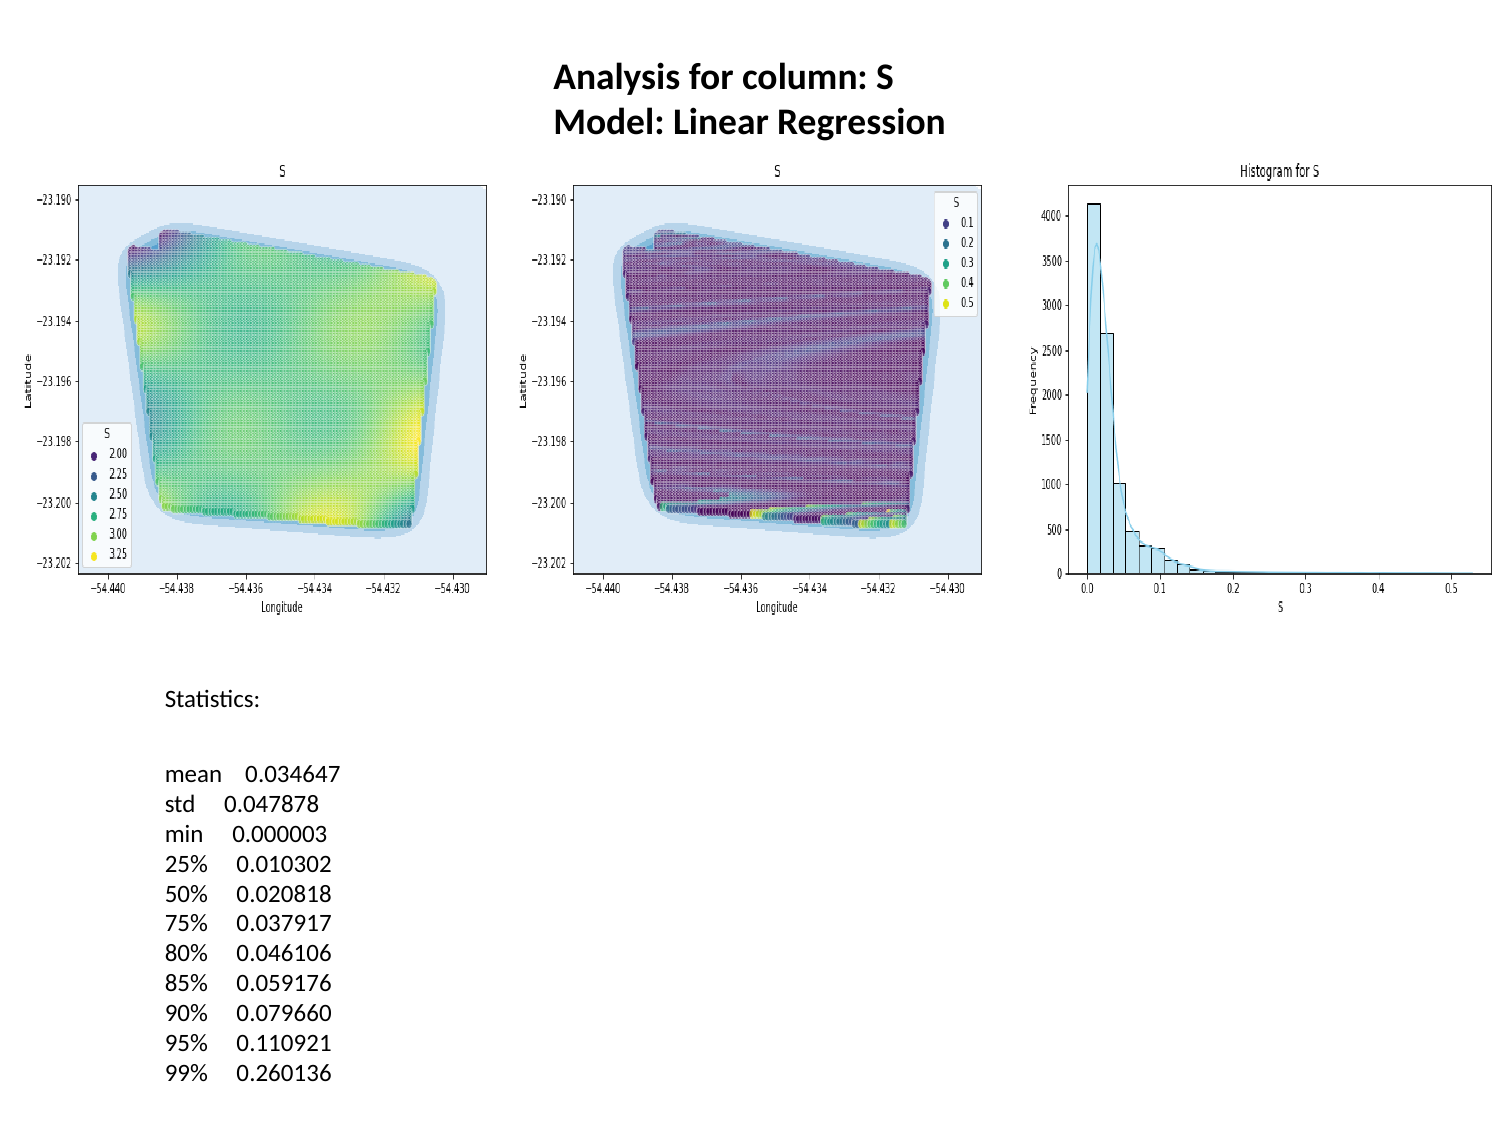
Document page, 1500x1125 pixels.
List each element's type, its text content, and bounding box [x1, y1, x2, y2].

picture [14, 149, 496, 631]
picture [1019, 149, 1500, 631]
picture [509, 149, 991, 631]
text_box Analysis for column: S Model: Linear Regression [538, 0, 962, 148]
text_box Statistics: mean 0.034647 std 0.047878 min 0.000003 25% 0.010302 50% 0.020818 75% 0.037917 80% 0.046106 85% 0.059176 90% 0.079660 95% 0.110921 99% 0.260136 [149, 674, 1500, 1094]
